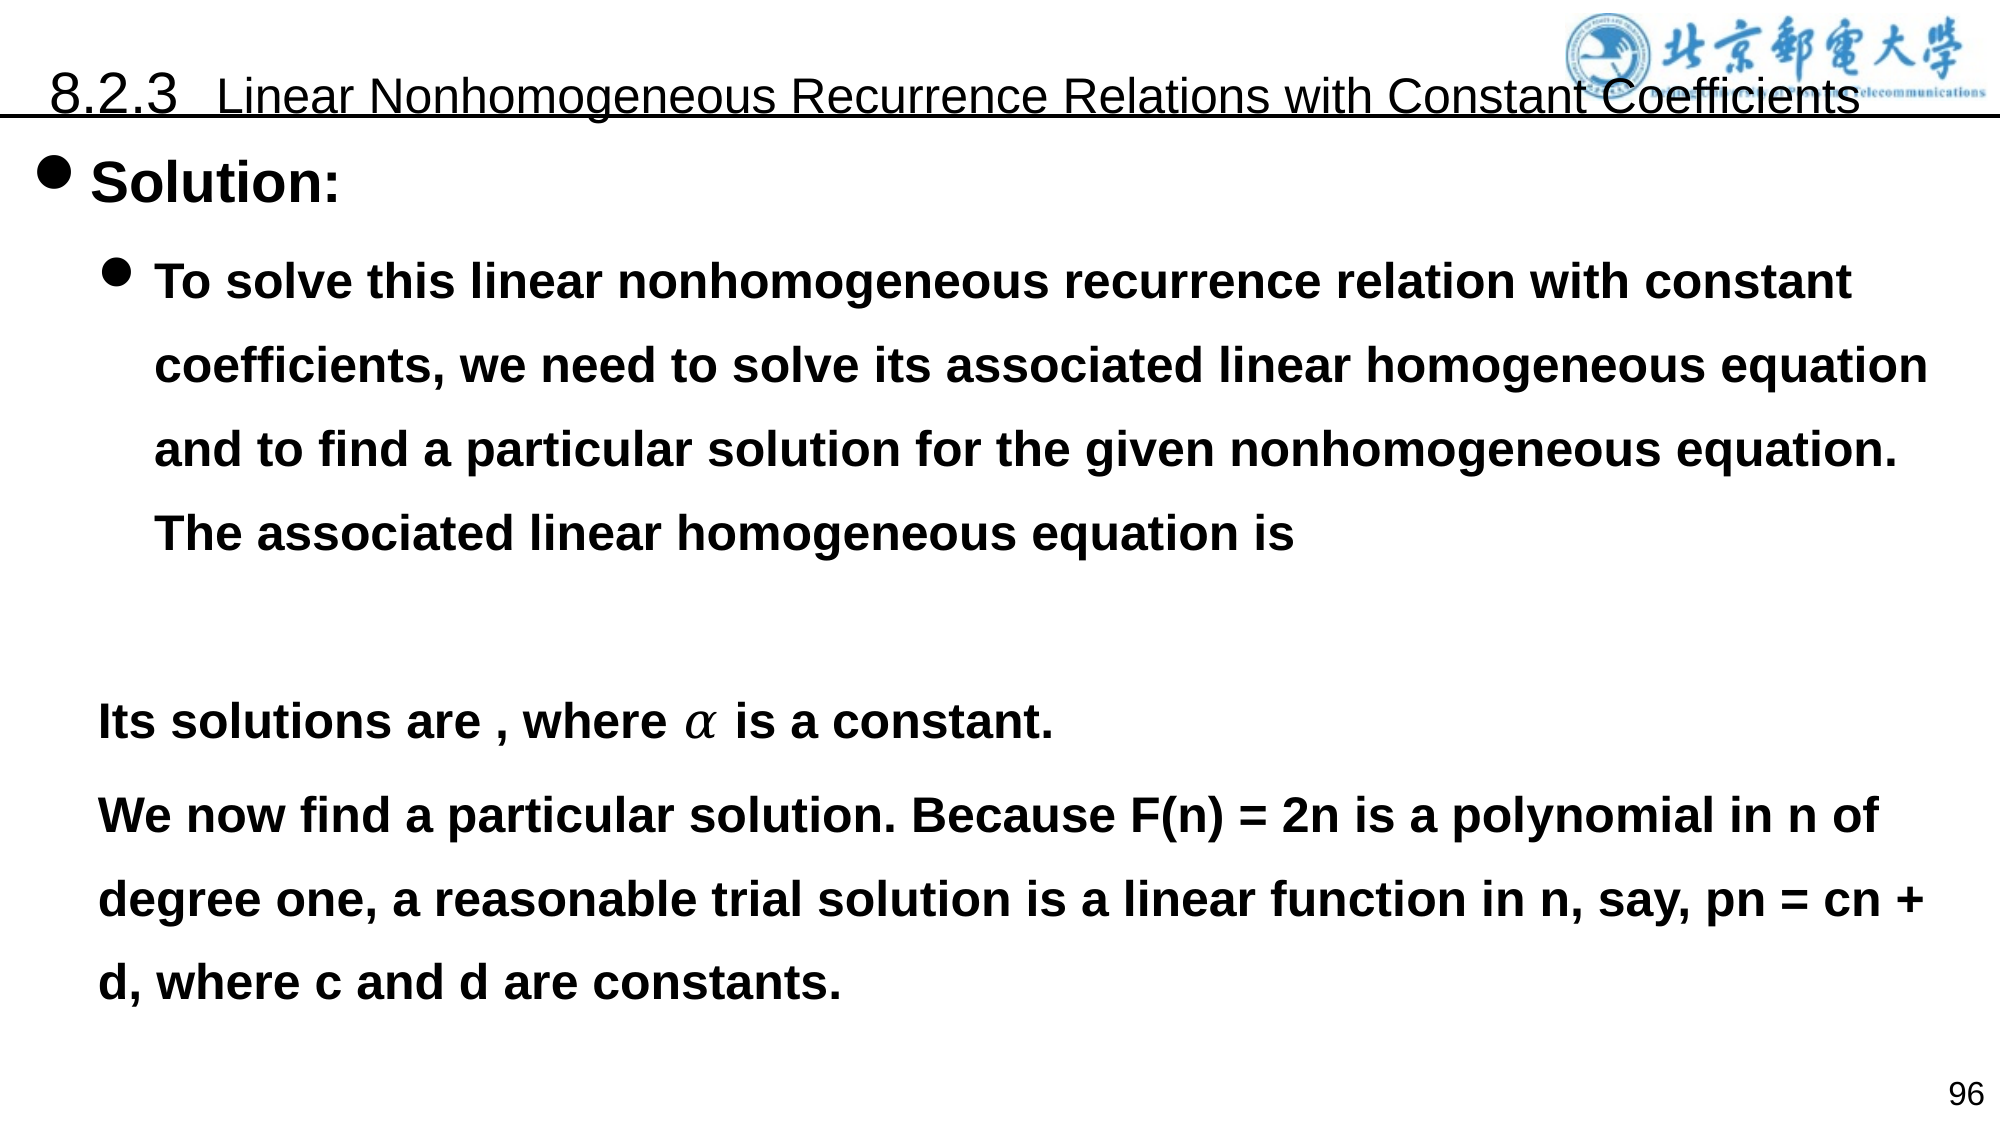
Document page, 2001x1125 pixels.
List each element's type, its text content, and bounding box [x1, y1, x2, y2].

text_box 8.2.3 Linear Nonhomogeneous Recurrence Relations with Constant Coefficients [34, 0, 2000, 135]
